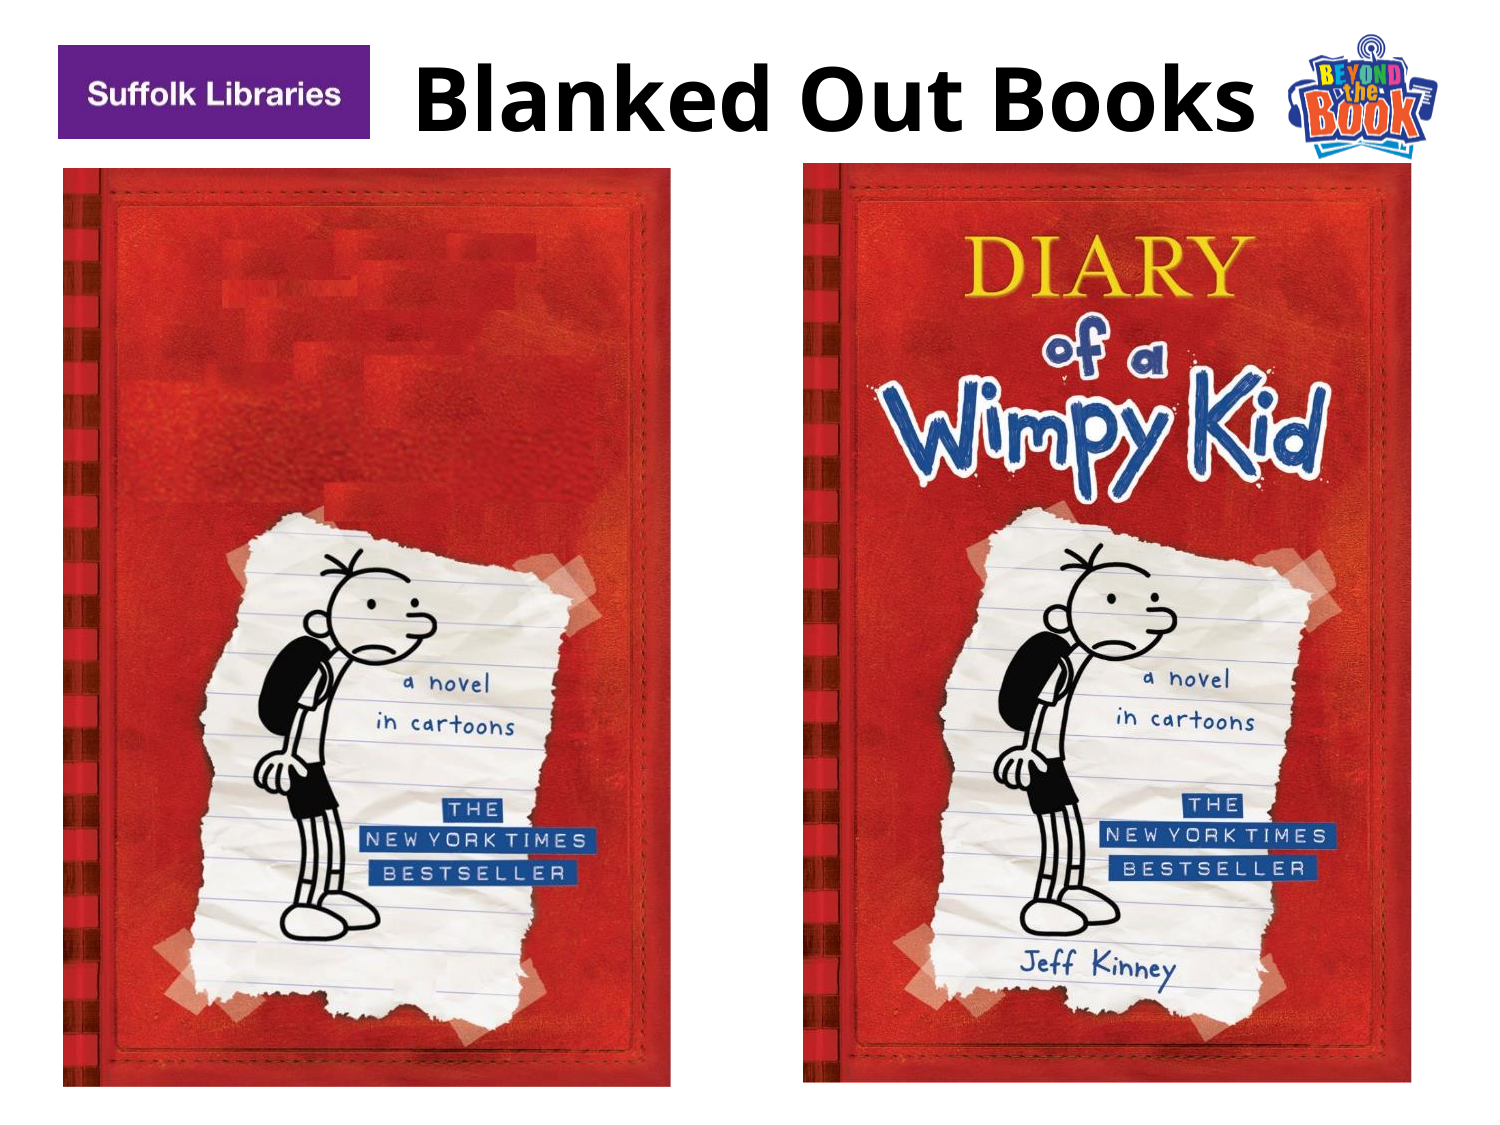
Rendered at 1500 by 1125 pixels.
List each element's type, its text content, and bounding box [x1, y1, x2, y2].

picture [63, 168, 671, 1087]
picture [58, 45, 370, 139]
picture [803, 14, 1460, 1083]
text_box Blanked Out Books [354, 25, 1268, 159]
